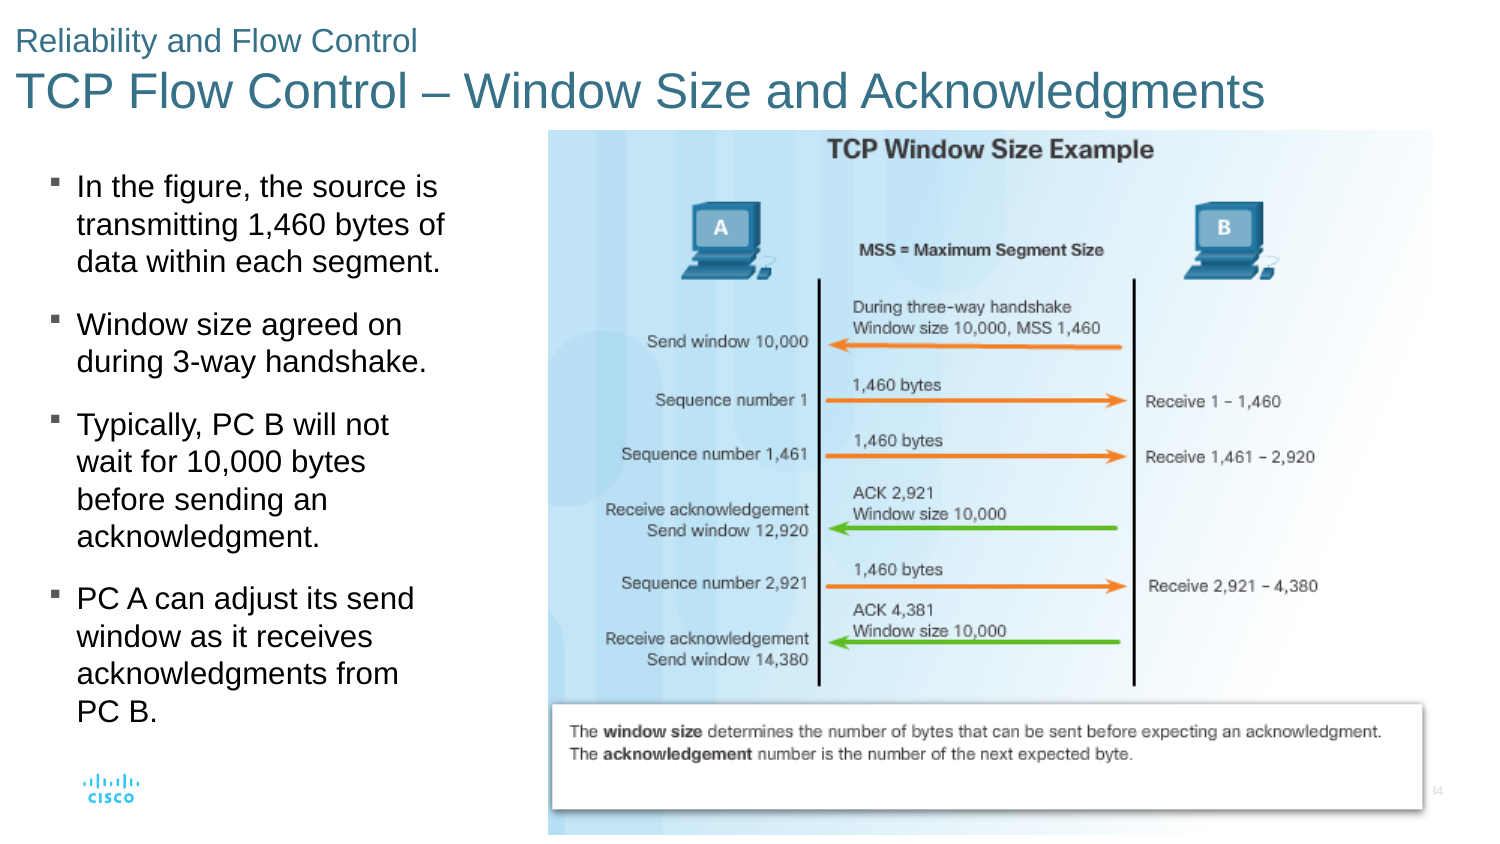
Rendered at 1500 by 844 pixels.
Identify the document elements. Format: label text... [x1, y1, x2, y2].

picture [548, 130, 1433, 835]
title Reliability and Flow Control TCP Flow Control – Window Size and Acknowledgments [0, 6, 1500, 131]
text_box In the figure, the source is transmitting 1,460 bytes of data within each segment. Window size agreed on during 3-way handshake. Typically, PC B will not wait for 10,000 bytes before sending an acknowledgment. PC A can adjust its send window as it receives acknowledgments from PC B. [33, 159, 462, 736]
